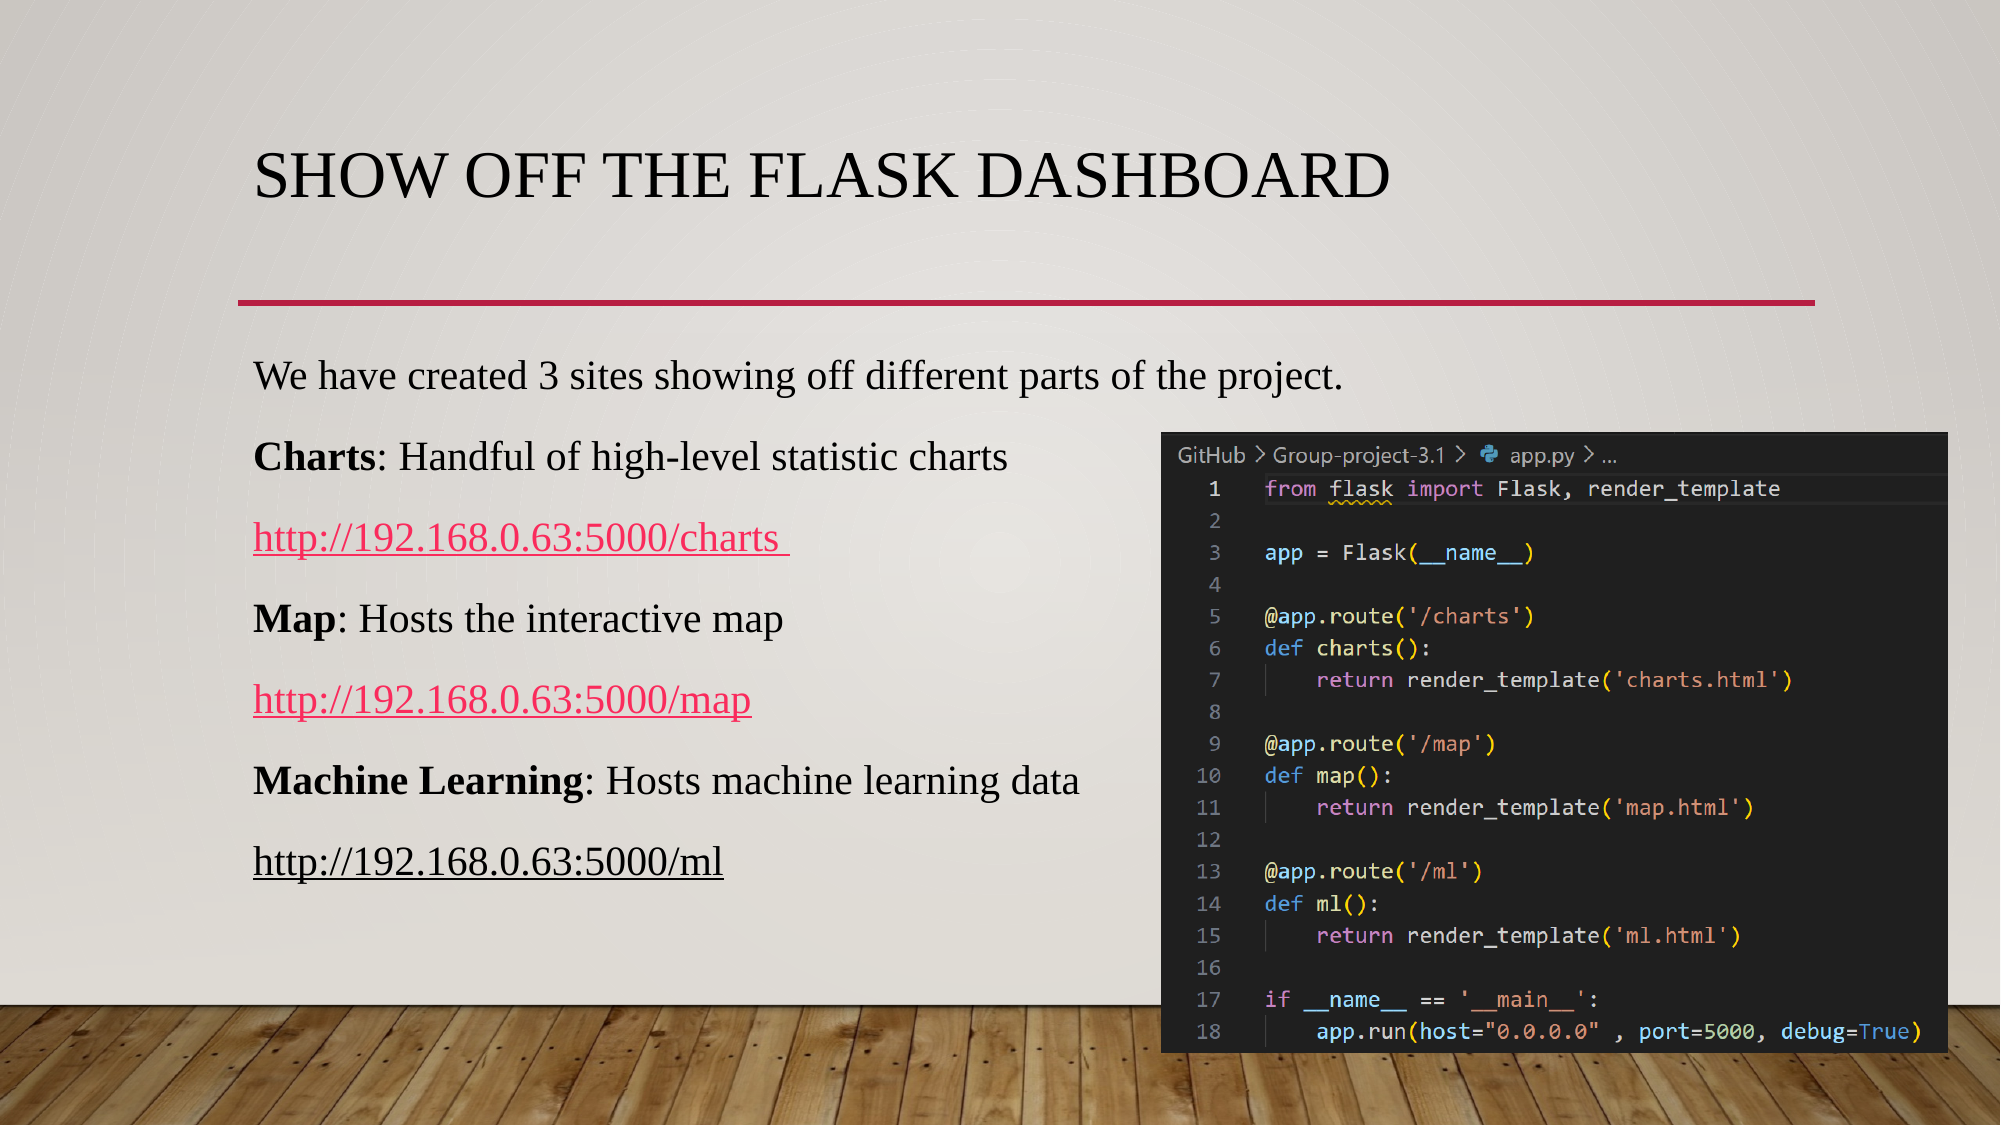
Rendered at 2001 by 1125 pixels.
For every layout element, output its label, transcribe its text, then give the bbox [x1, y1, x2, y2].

list We have created 3 sites showing off different parts of the project. Charts: Handful of high-level statistic charts http://192.168.0.63:5000/charts Map: Hosts the interactive map http://192.168.0.63:5000/map Machine Learning: Hosts machine learning data http://192.168.0.63:5000/ml [238, 330, 1814, 897]
picture [0, 432, 2000, 1125]
title Show off the Flask Dashboard [238, 131, 1814, 305]
